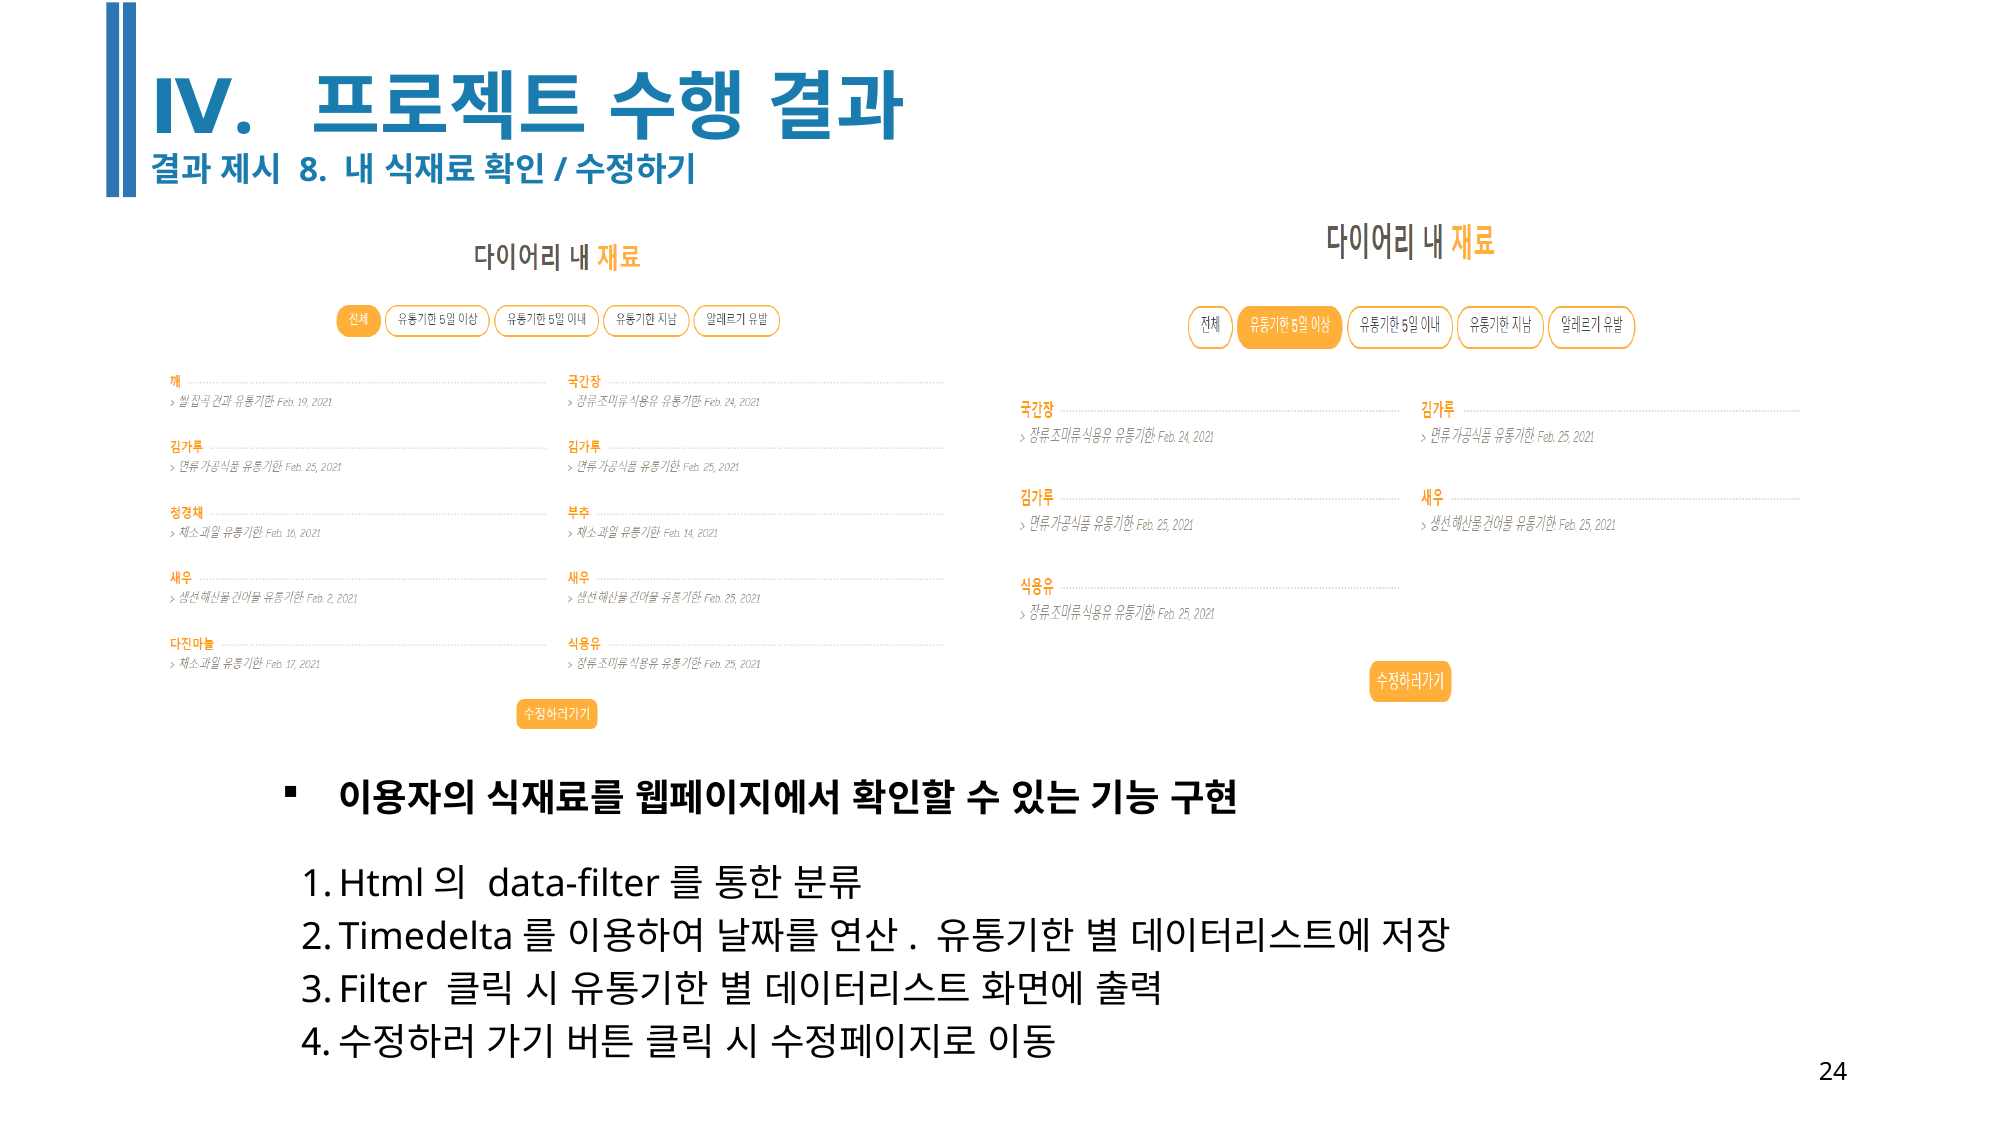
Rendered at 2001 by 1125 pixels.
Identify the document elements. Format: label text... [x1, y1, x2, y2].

slide_number 24 [1486, 1042, 1863, 1103]
text_box Ⅳ. 프로젝트 수행 결과 결과 제시 8. 내 식재료 확인/수정하기 [136, 50, 1252, 196]
picture [1016, 208, 1814, 743]
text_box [106, 2, 136, 198]
picture [158, 208, 955, 743]
text_box 이용자의 식재료를 웹페이지에서 확인할 수 있는 기능 구현 Html의 data-filter를 통한 분류 Timedelta를 이용하여 날짜를 연산. 유통기한 별 데이터리스트에 저장 Filter 클릭 시 유통기한 별 데이터리스트 화면에 출력 수정하러 가기 버튼 클릭 시 수정페이지로 이동 [267, 766, 1836, 1071]
